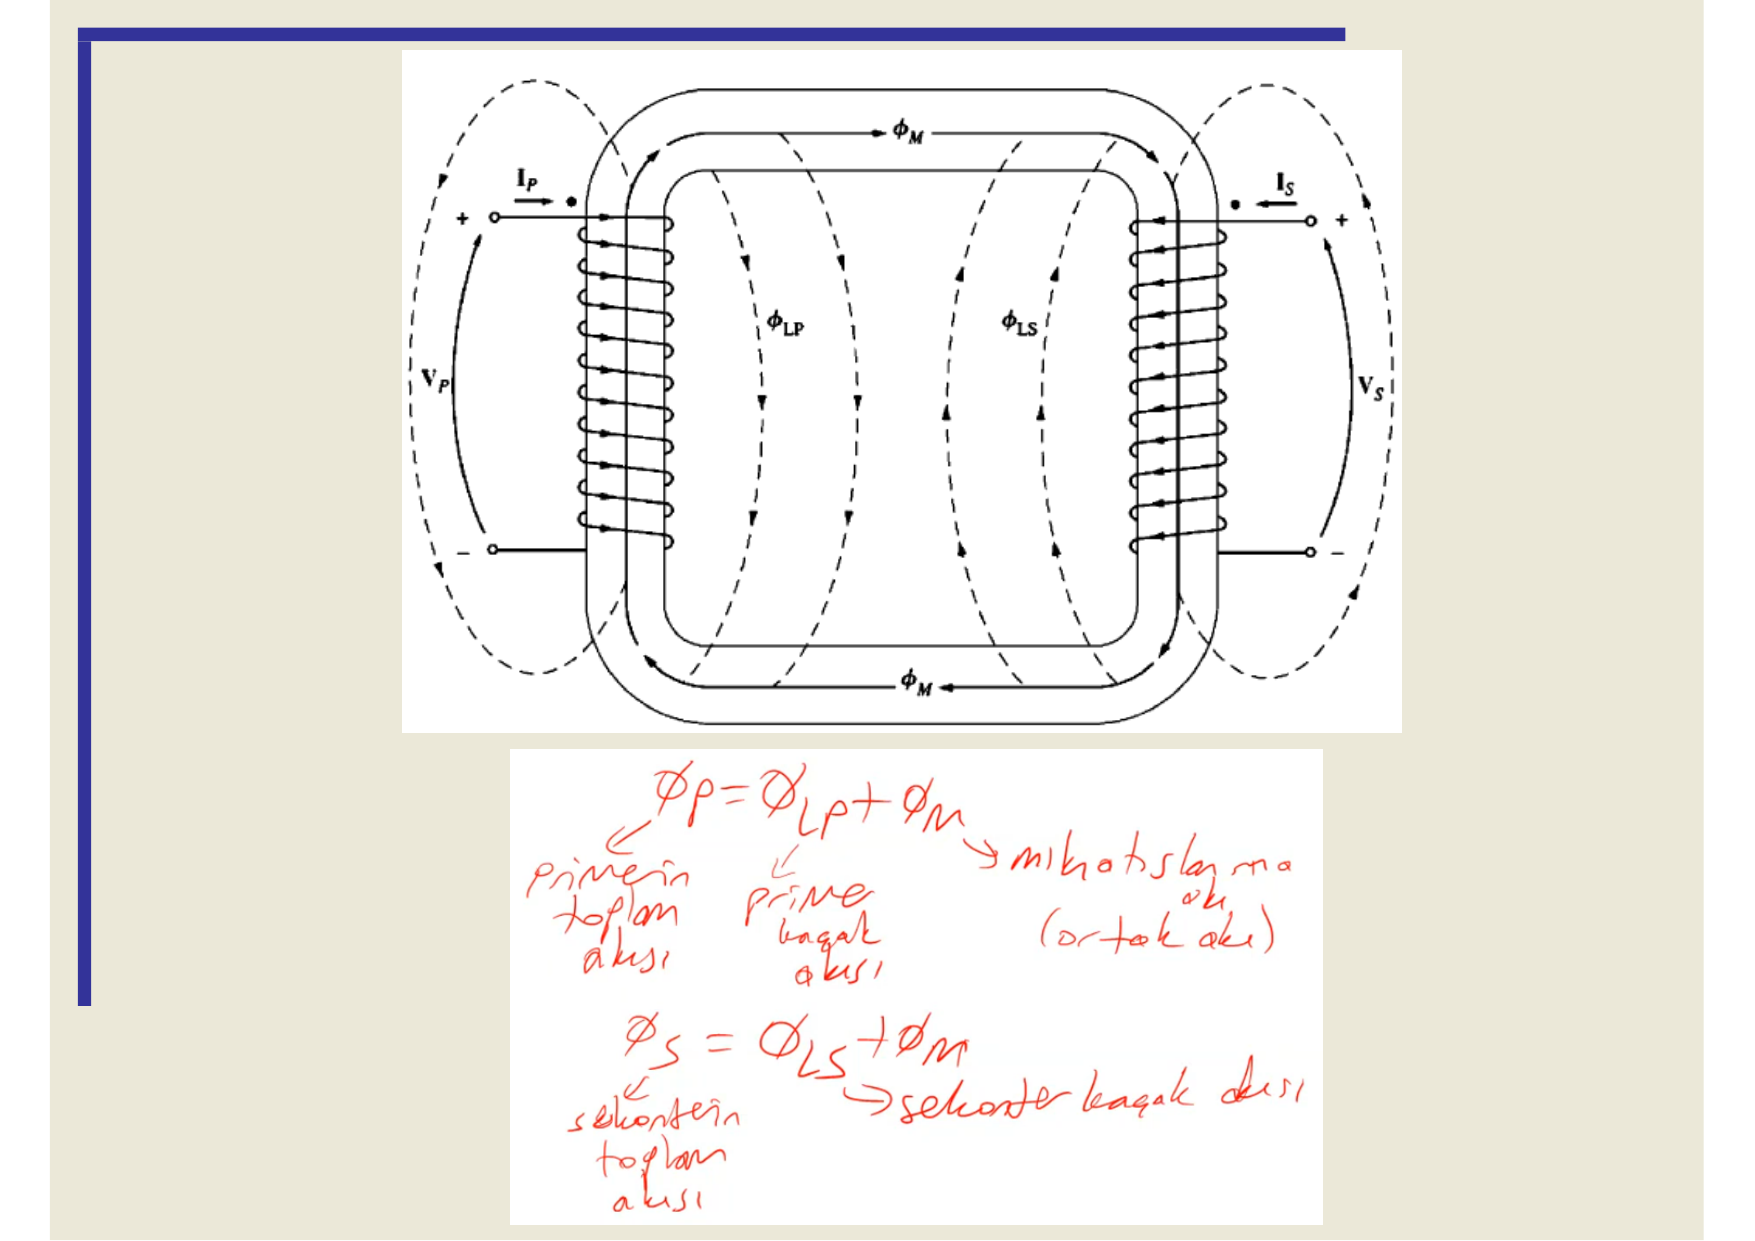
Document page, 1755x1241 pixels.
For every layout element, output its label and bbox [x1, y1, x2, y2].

picture [401, 50, 1402, 733]
picture [510, 748, 1323, 1225]
